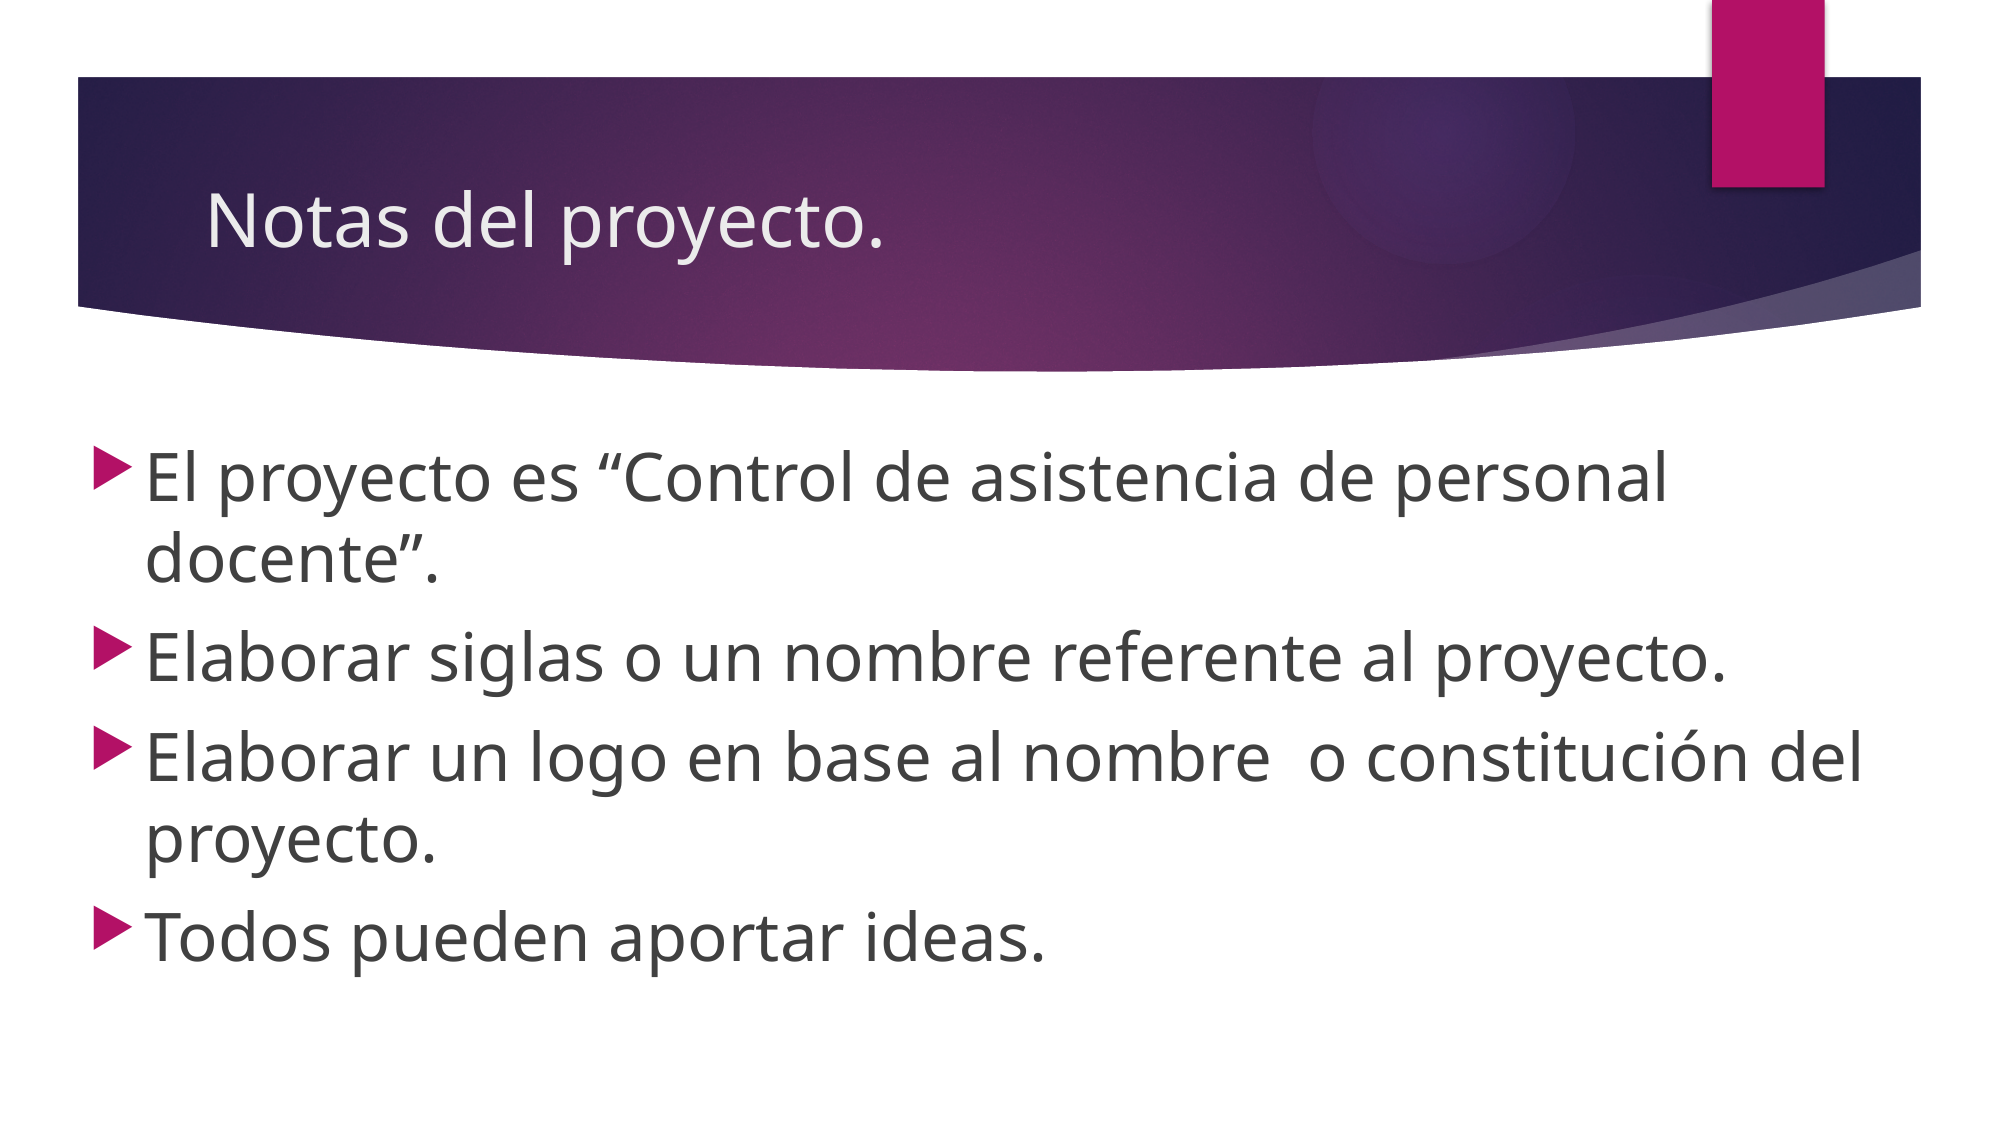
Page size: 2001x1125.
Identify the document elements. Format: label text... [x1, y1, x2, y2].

title Notas del proyecto. [189, 159, 1627, 276]
list El proyecto es “Control de asistencia de personal docente”. Elaborar siglas o un nombre referente al proyecto. Elaborar un logo en base al nombre o constitución del proyecto. Todos pueden aportar ideas. [73, 427, 1913, 988]
